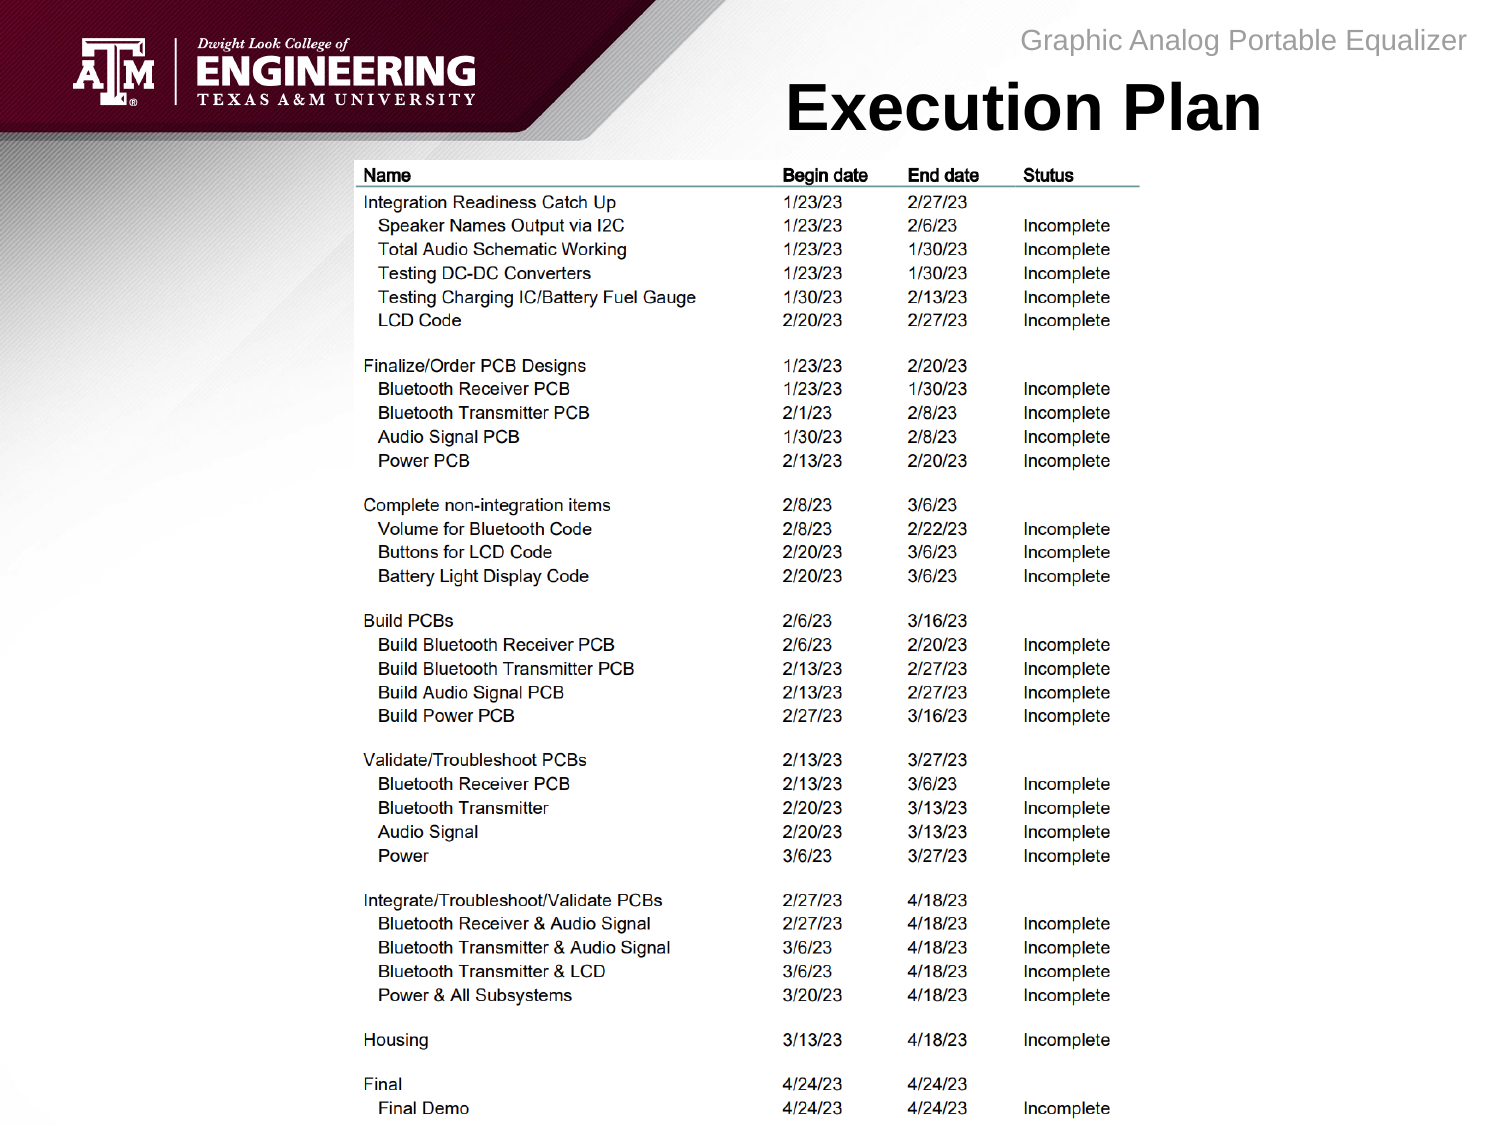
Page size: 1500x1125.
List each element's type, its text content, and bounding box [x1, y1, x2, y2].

title Execution Plan [96, 38, 1447, 171]
text_box Graphic Analog Portable Equalizer [1005, 6, 1487, 72]
picture [0, 0, 1500, 1125]
